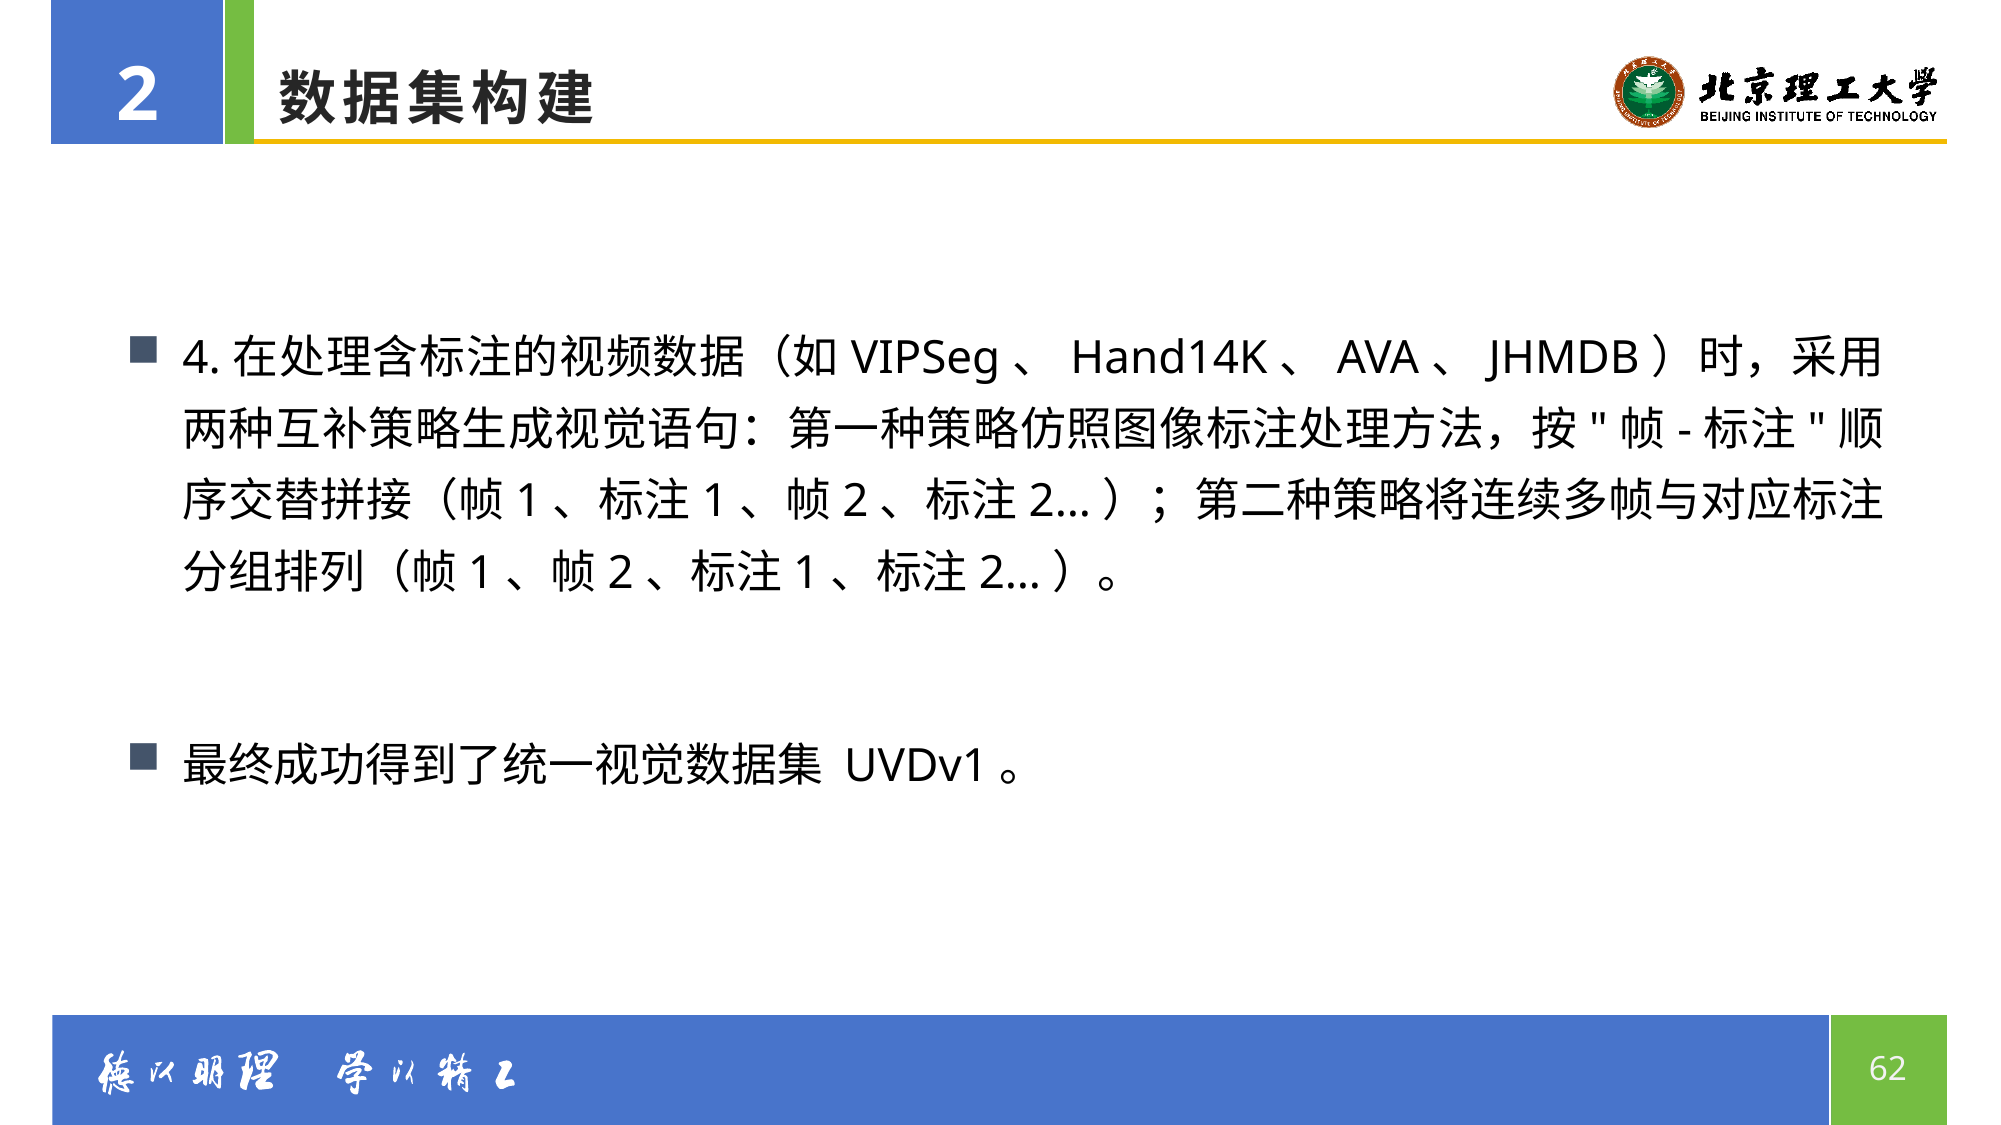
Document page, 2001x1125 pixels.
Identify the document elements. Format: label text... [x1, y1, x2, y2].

picture [1682, 56, 1937, 128]
text_box 2 [58, 38, 218, 144]
text_box 4.在处理含标注的视频数据（如VIPSeg、Hand14K、AVA、JHMDB）时，采用两种互补策略生成视觉语句：第一种策略仿照图像标注处理方法，按"帧-标注"顺序交替拼接（帧1、标注1、帧2、标注2…）；第二种策略将连续多帧与对应标注分组排列（帧1、帧2、标注1、标注2…）。 最终成功得到了统一视觉数据集 UVDv1。 [111, 304, 1899, 991]
title 数据集构建 [263, 52, 1682, 139]
